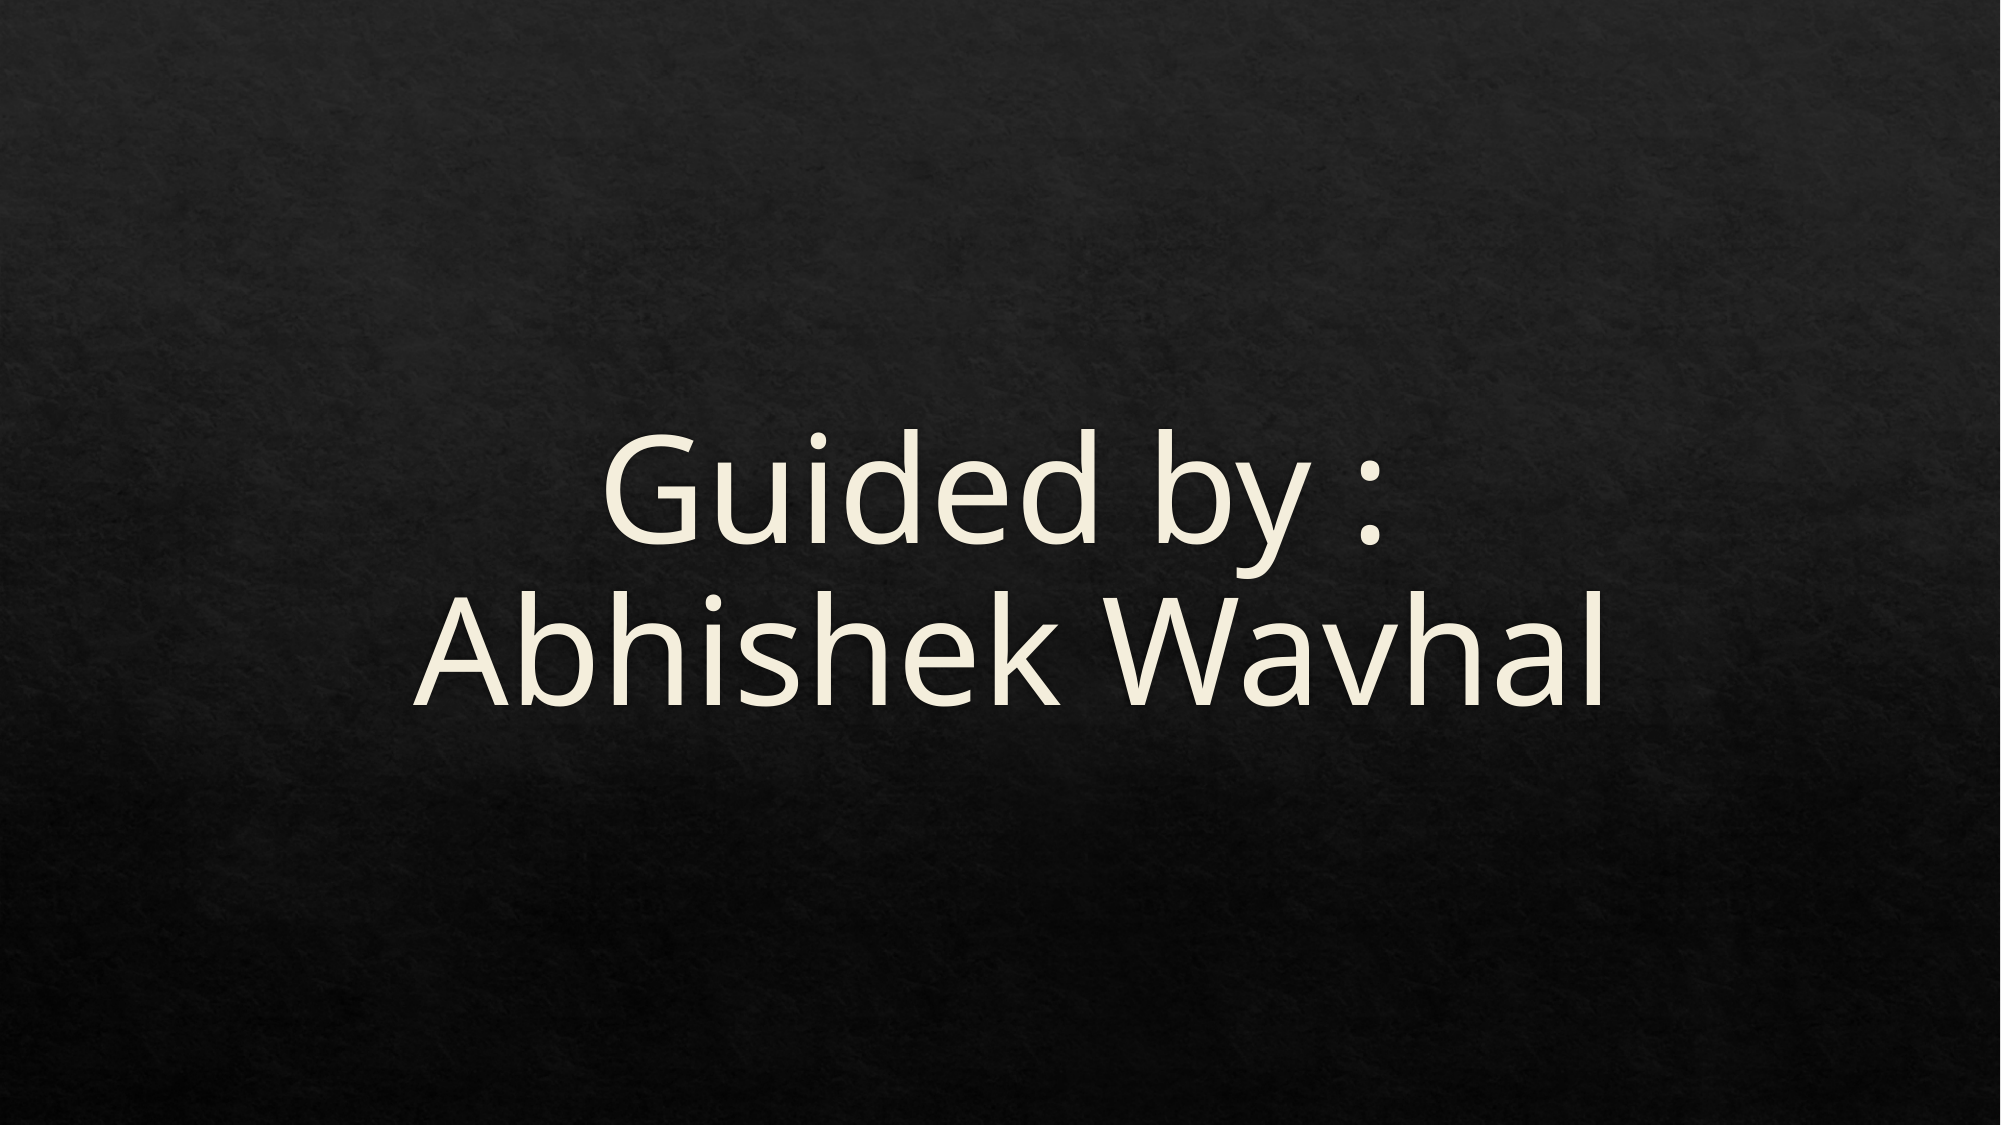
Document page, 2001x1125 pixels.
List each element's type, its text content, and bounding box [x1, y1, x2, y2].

title Guided by : Abhishek Wavhal [150, 26, 1878, 1125]
